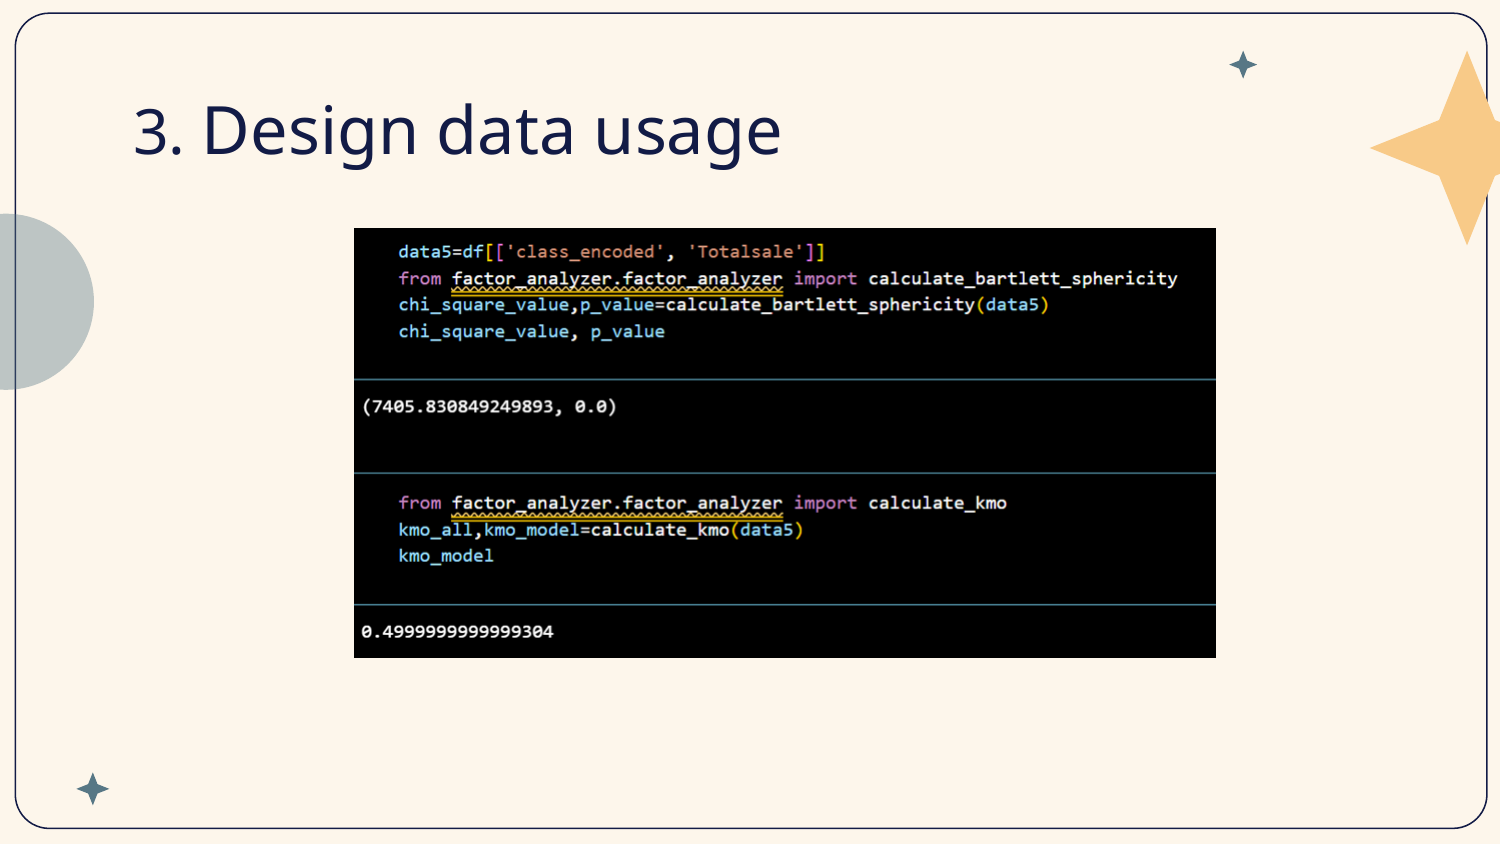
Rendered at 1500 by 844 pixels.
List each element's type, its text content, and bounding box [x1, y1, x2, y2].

title 3. Design data usage [118, 72, 1382, 167]
picture [354, 228, 1216, 659]
